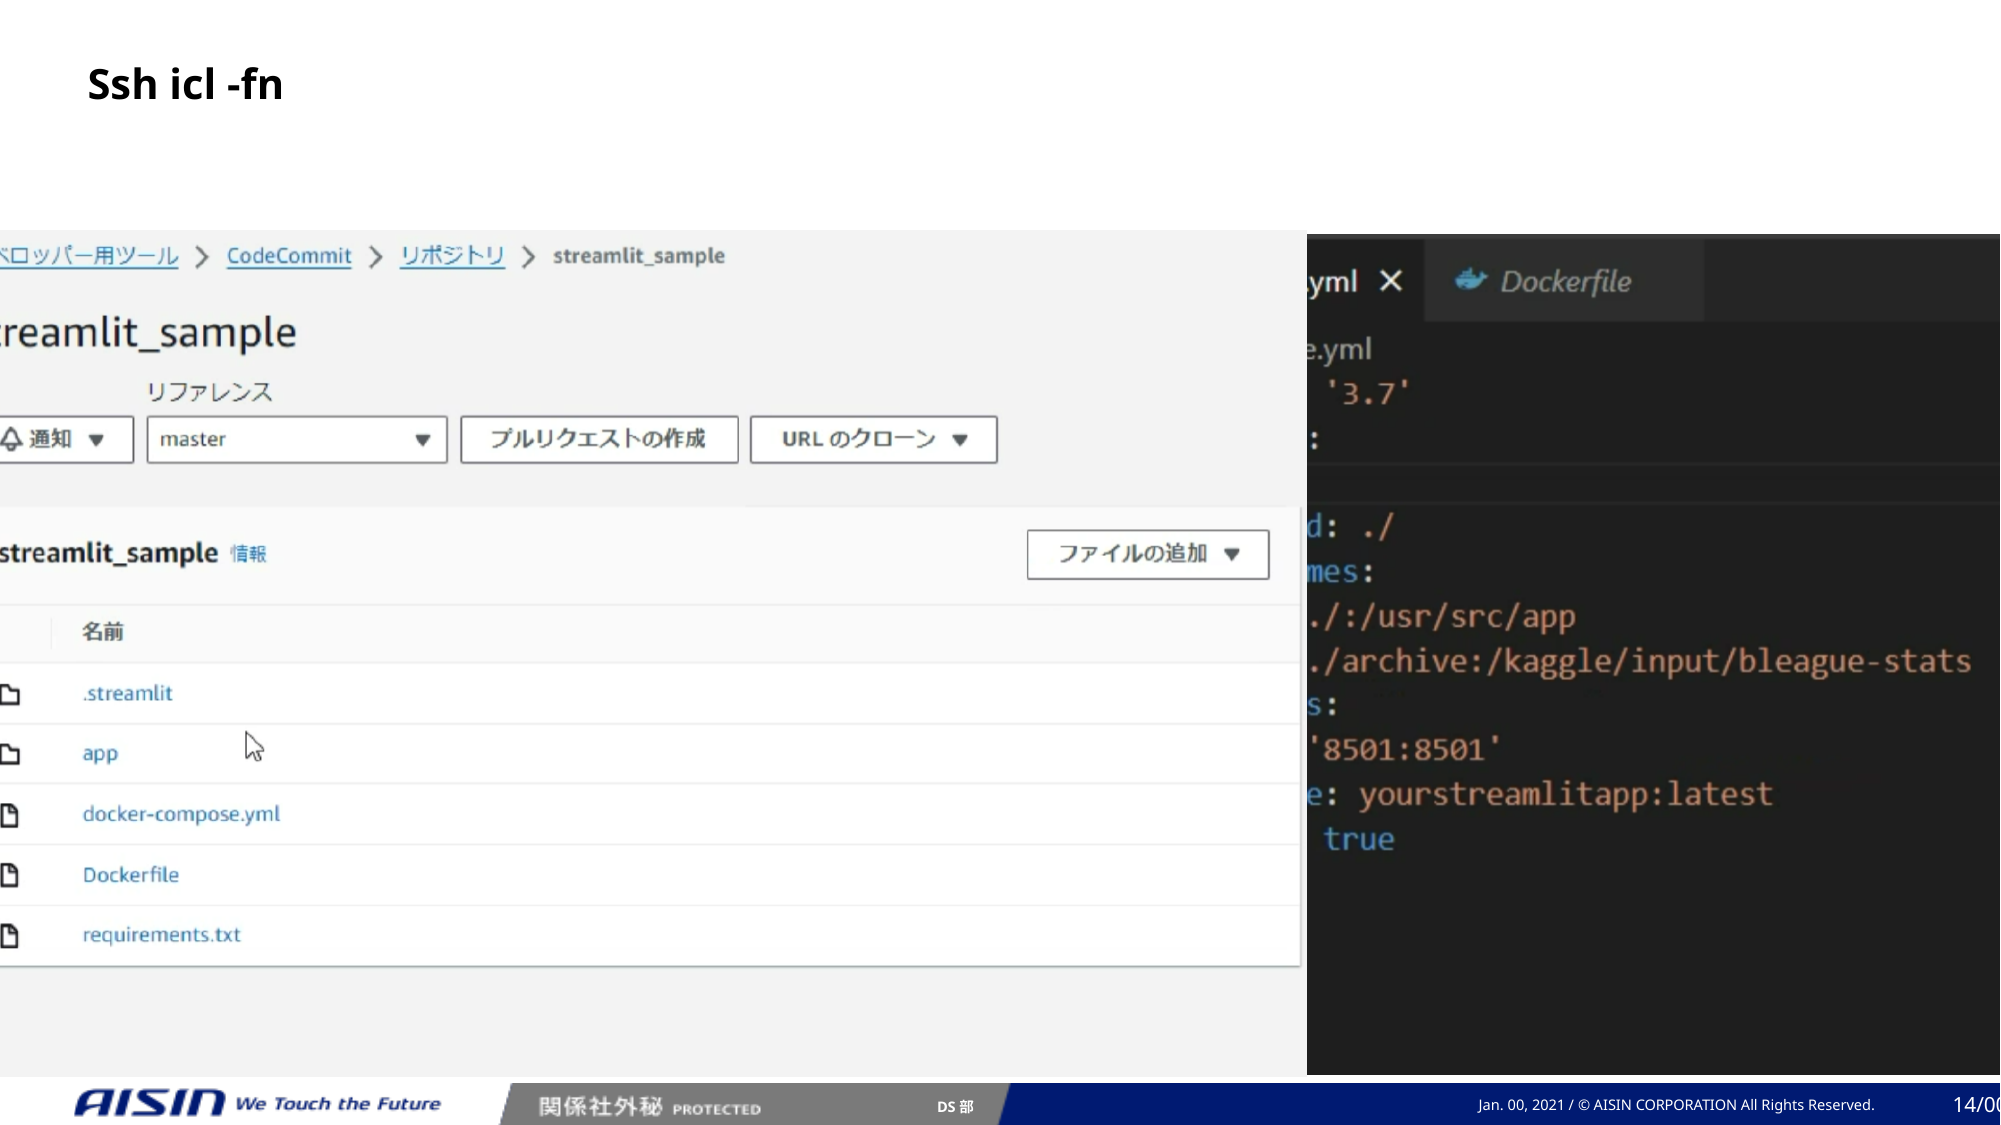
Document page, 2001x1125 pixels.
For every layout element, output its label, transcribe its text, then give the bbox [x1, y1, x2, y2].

list Ssh icl -fn [72, 50, 1928, 101]
picture [0, 229, 2000, 1077]
